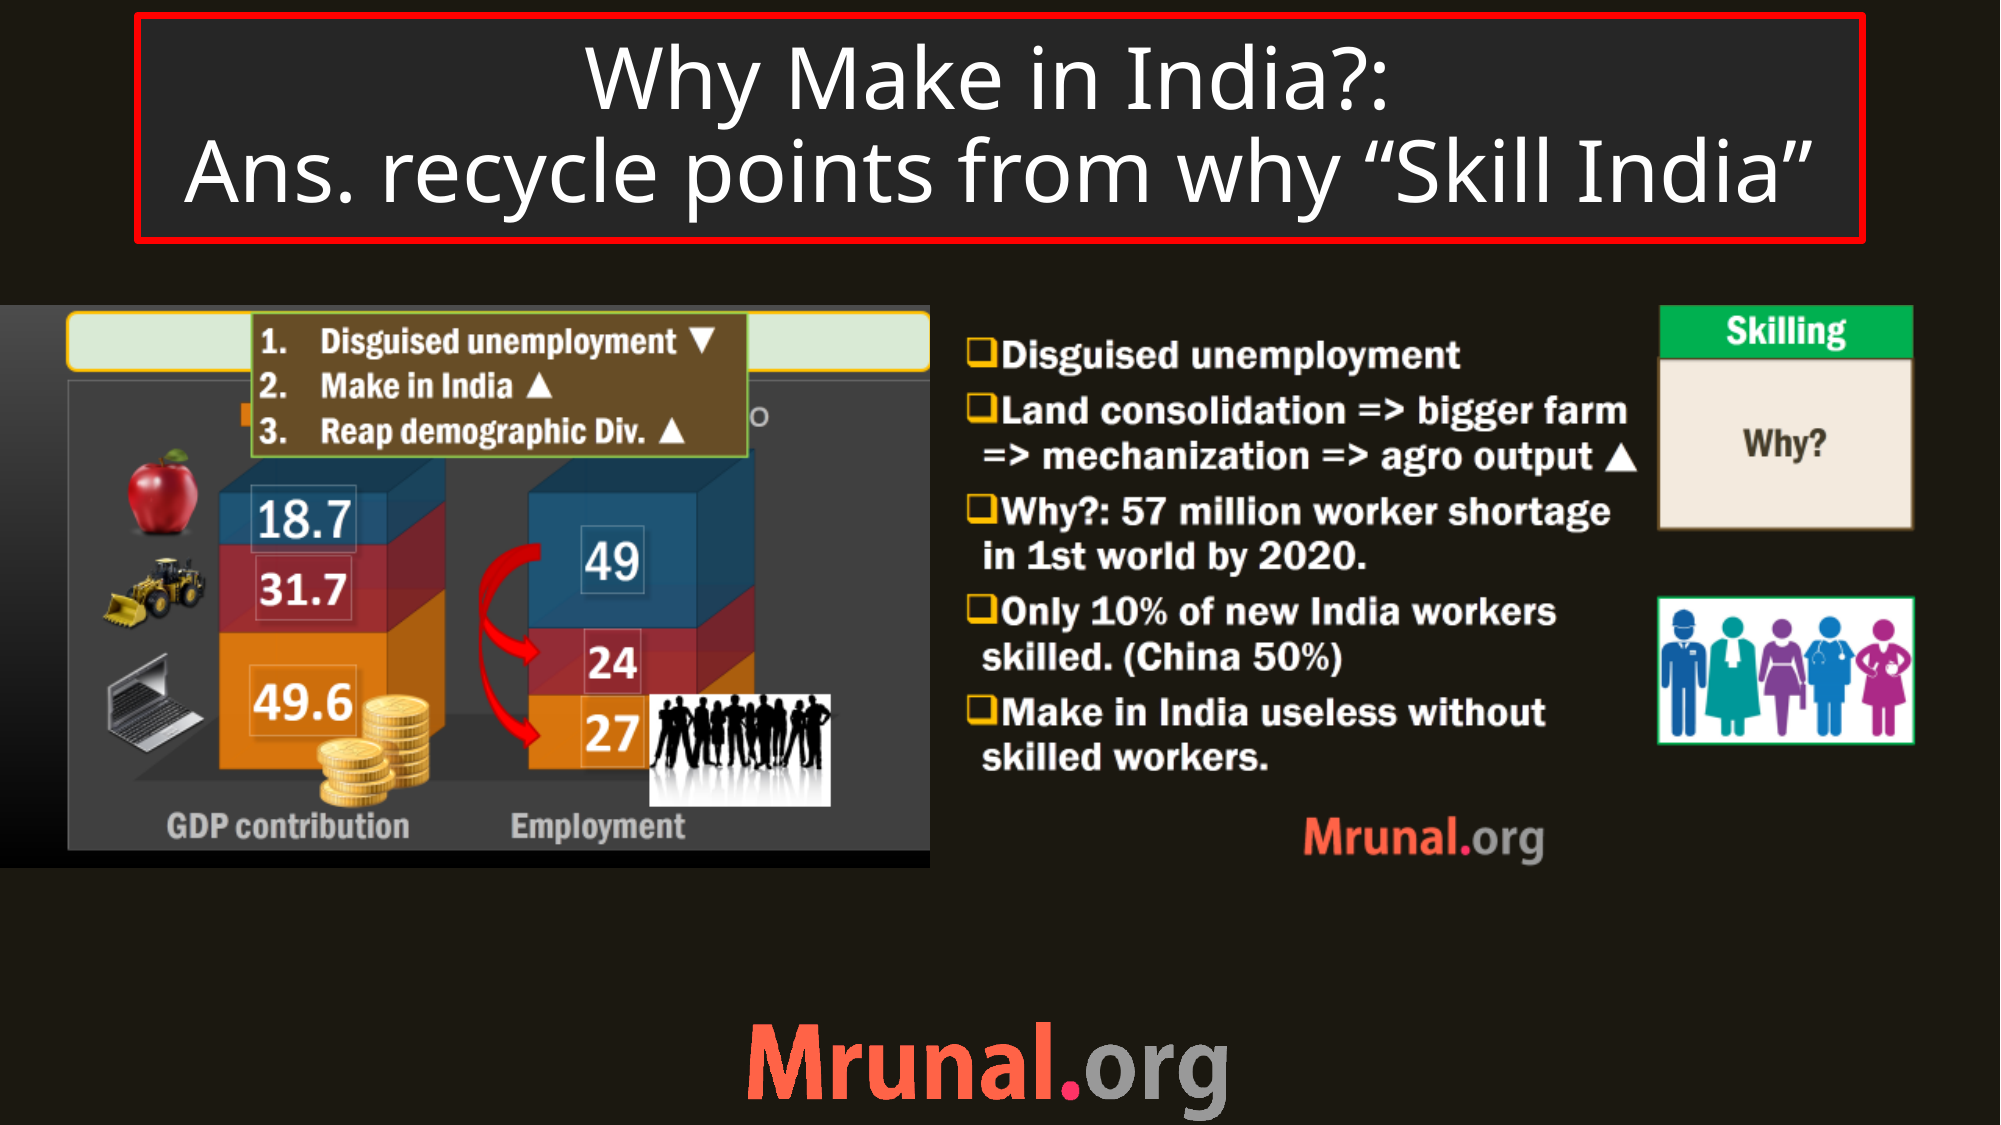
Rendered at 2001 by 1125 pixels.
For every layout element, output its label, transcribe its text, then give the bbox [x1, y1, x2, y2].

title Why Make in India?: Ans. recycle points from why “Skill India” [134, 12, 1866, 244]
picture [741, 1005, 1230, 1125]
picture [0, 304, 1931, 868]
